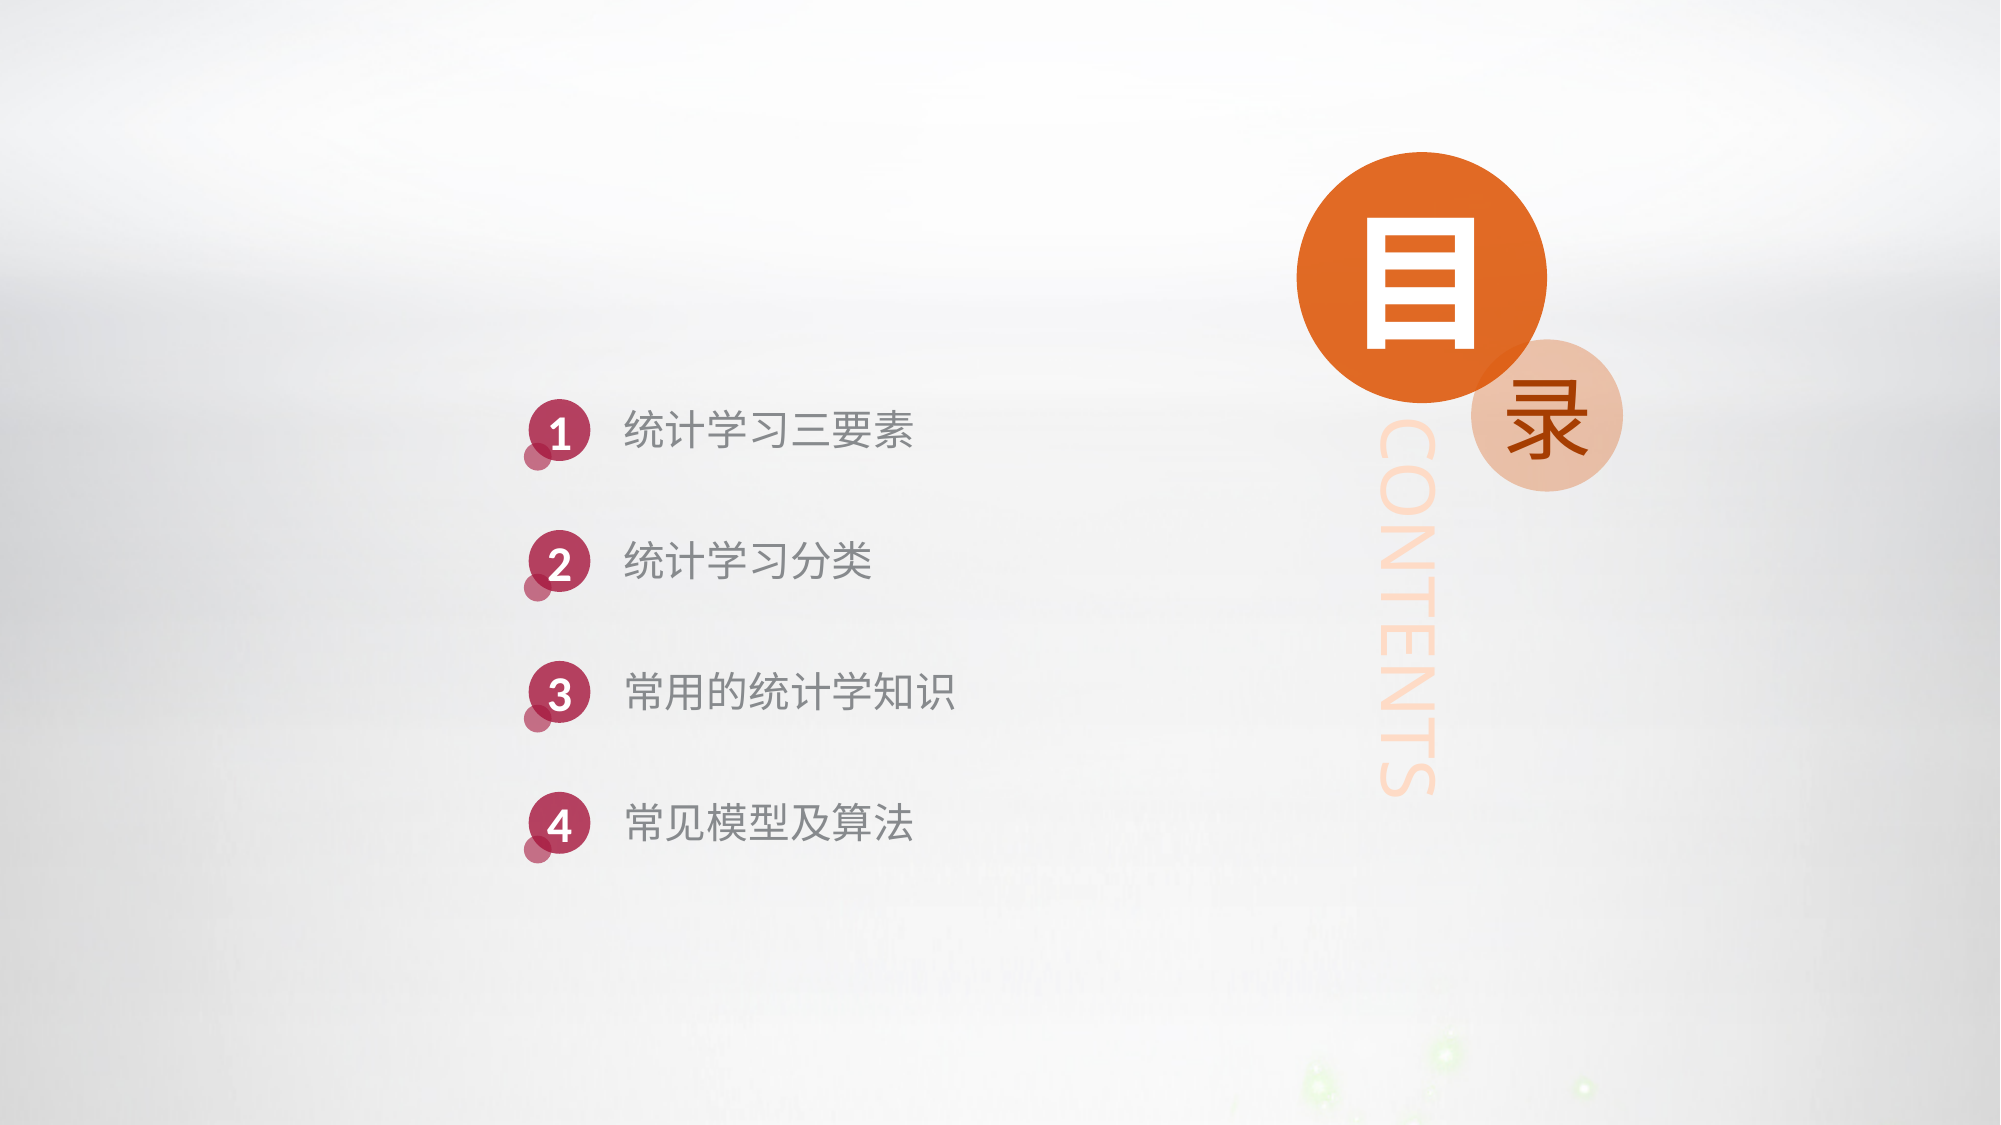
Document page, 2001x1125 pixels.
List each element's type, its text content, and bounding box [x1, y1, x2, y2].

text_box 常见模型及算法 [623, 785, 1280, 858]
text_box 目 [1296, 152, 1548, 404]
text_box 3 [528, 660, 591, 723]
text_box [523, 573, 552, 602]
text_box 2 [528, 530, 591, 592]
text_box 统计学习三要素 [623, 392, 1280, 465]
text_box [523, 704, 552, 733]
text_box 录 [1471, 339, 1624, 492]
text_box [523, 835, 552, 864]
text_box 统计学习分类 [623, 523, 1280, 596]
text_box CONTENTS [1361, 415, 1462, 866]
text_box [523, 442, 552, 471]
text_box 4 [528, 791, 591, 854]
text_box 常用的统计学知识 [623, 654, 1280, 727]
picture [0, 0, 2000, 1125]
text_box 1 [528, 399, 591, 461]
